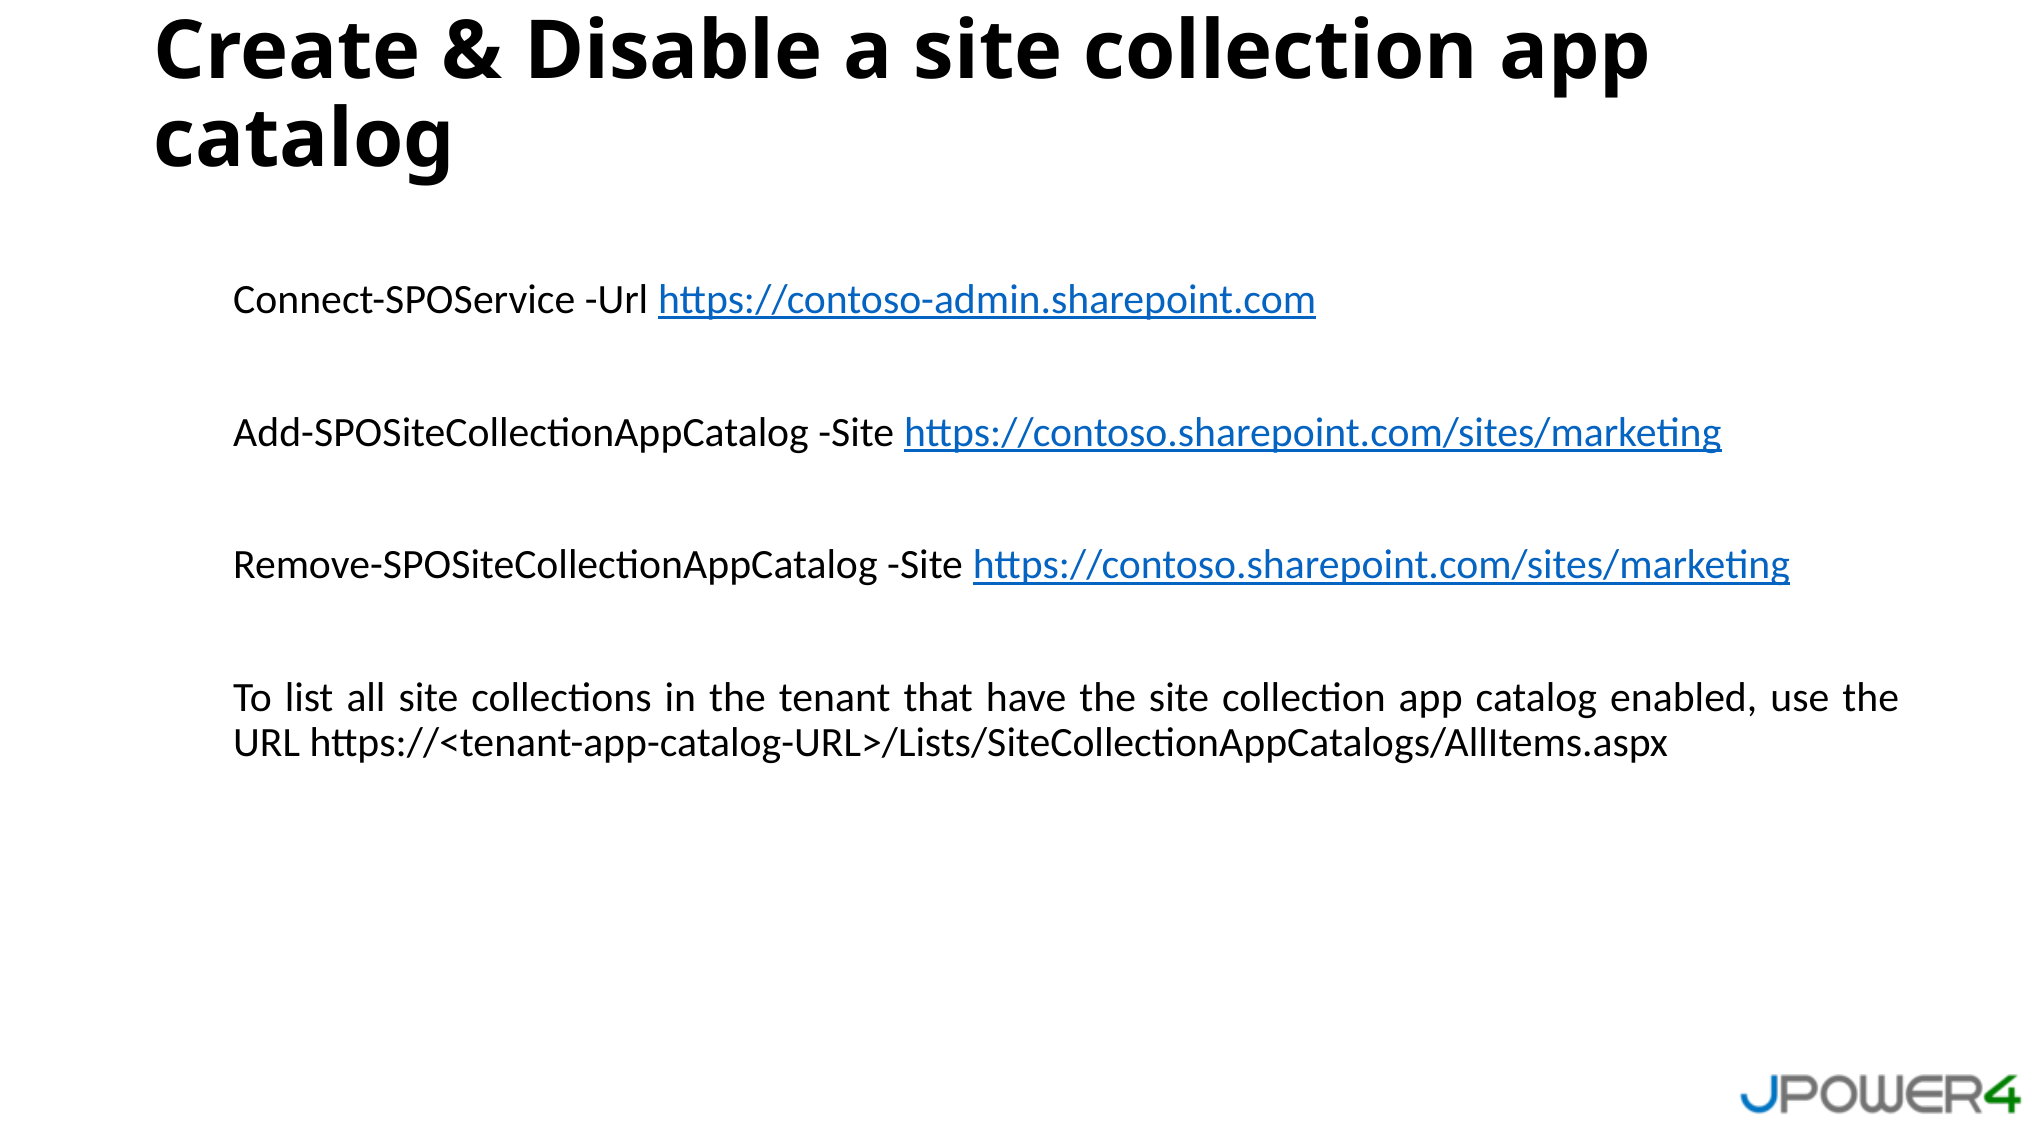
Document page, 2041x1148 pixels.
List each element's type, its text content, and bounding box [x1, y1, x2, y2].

title Create & Disable a site collection app catalog [138, 0, 1760, 193]
list Connect-SPOService -Url https://contoso-admin.sharepoint.com Add-SPOSiteCollectionAppCatalog -Site https://contoso.sharepoint.com/sites/marketing Remove-SPOSiteCollectionAppCatalog -Site https://contoso.sharepoint.com/sites/marketing To list all site collections in the tenant that have the site collection app catalog enabled, use the URL https://<tenant-app-catalog-URL>/Lists/SiteCollectionAppCatalogs/AllItems.aspx [218, 270, 1916, 1075]
picture [1735, 1073, 2026, 1119]
